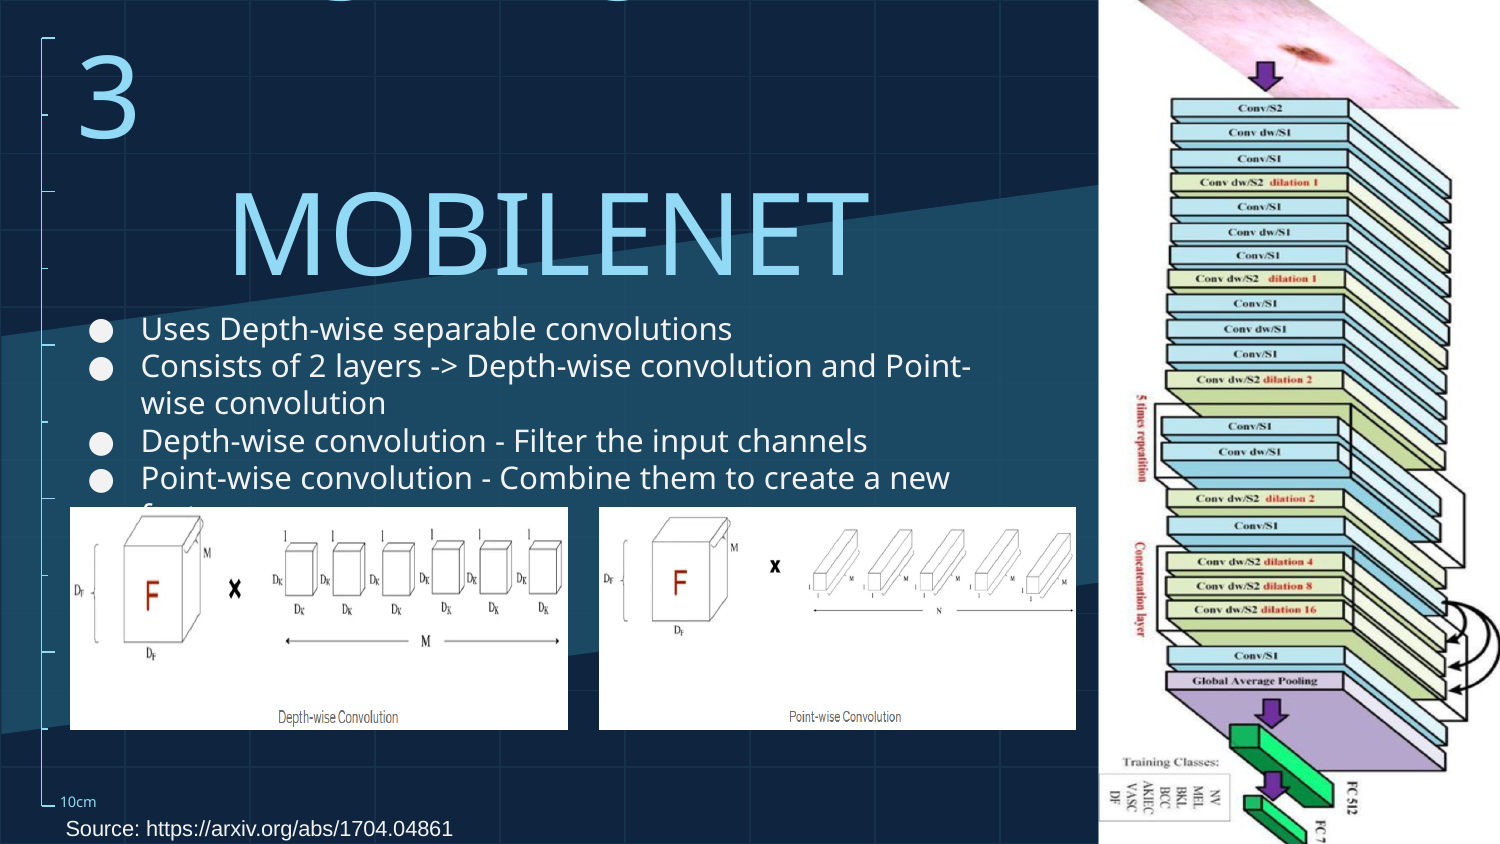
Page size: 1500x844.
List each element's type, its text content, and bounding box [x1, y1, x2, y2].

picture [599, 0, 1500, 844]
title BASE MODEL 3 MOBILENET [61, 42, 951, 293]
picture [70, 507, 569, 730]
subtitle Uses Depth-wise separable convolutions Consists of 2 layers -> Depth-wise convolution and Point-wise convolution Depth-wise convolution - Filter the input channels Point-wise convolution - Combine them to create a new feature Source: https://arxiv.org/abs/1704.04861 [50, 293, 1044, 809]
